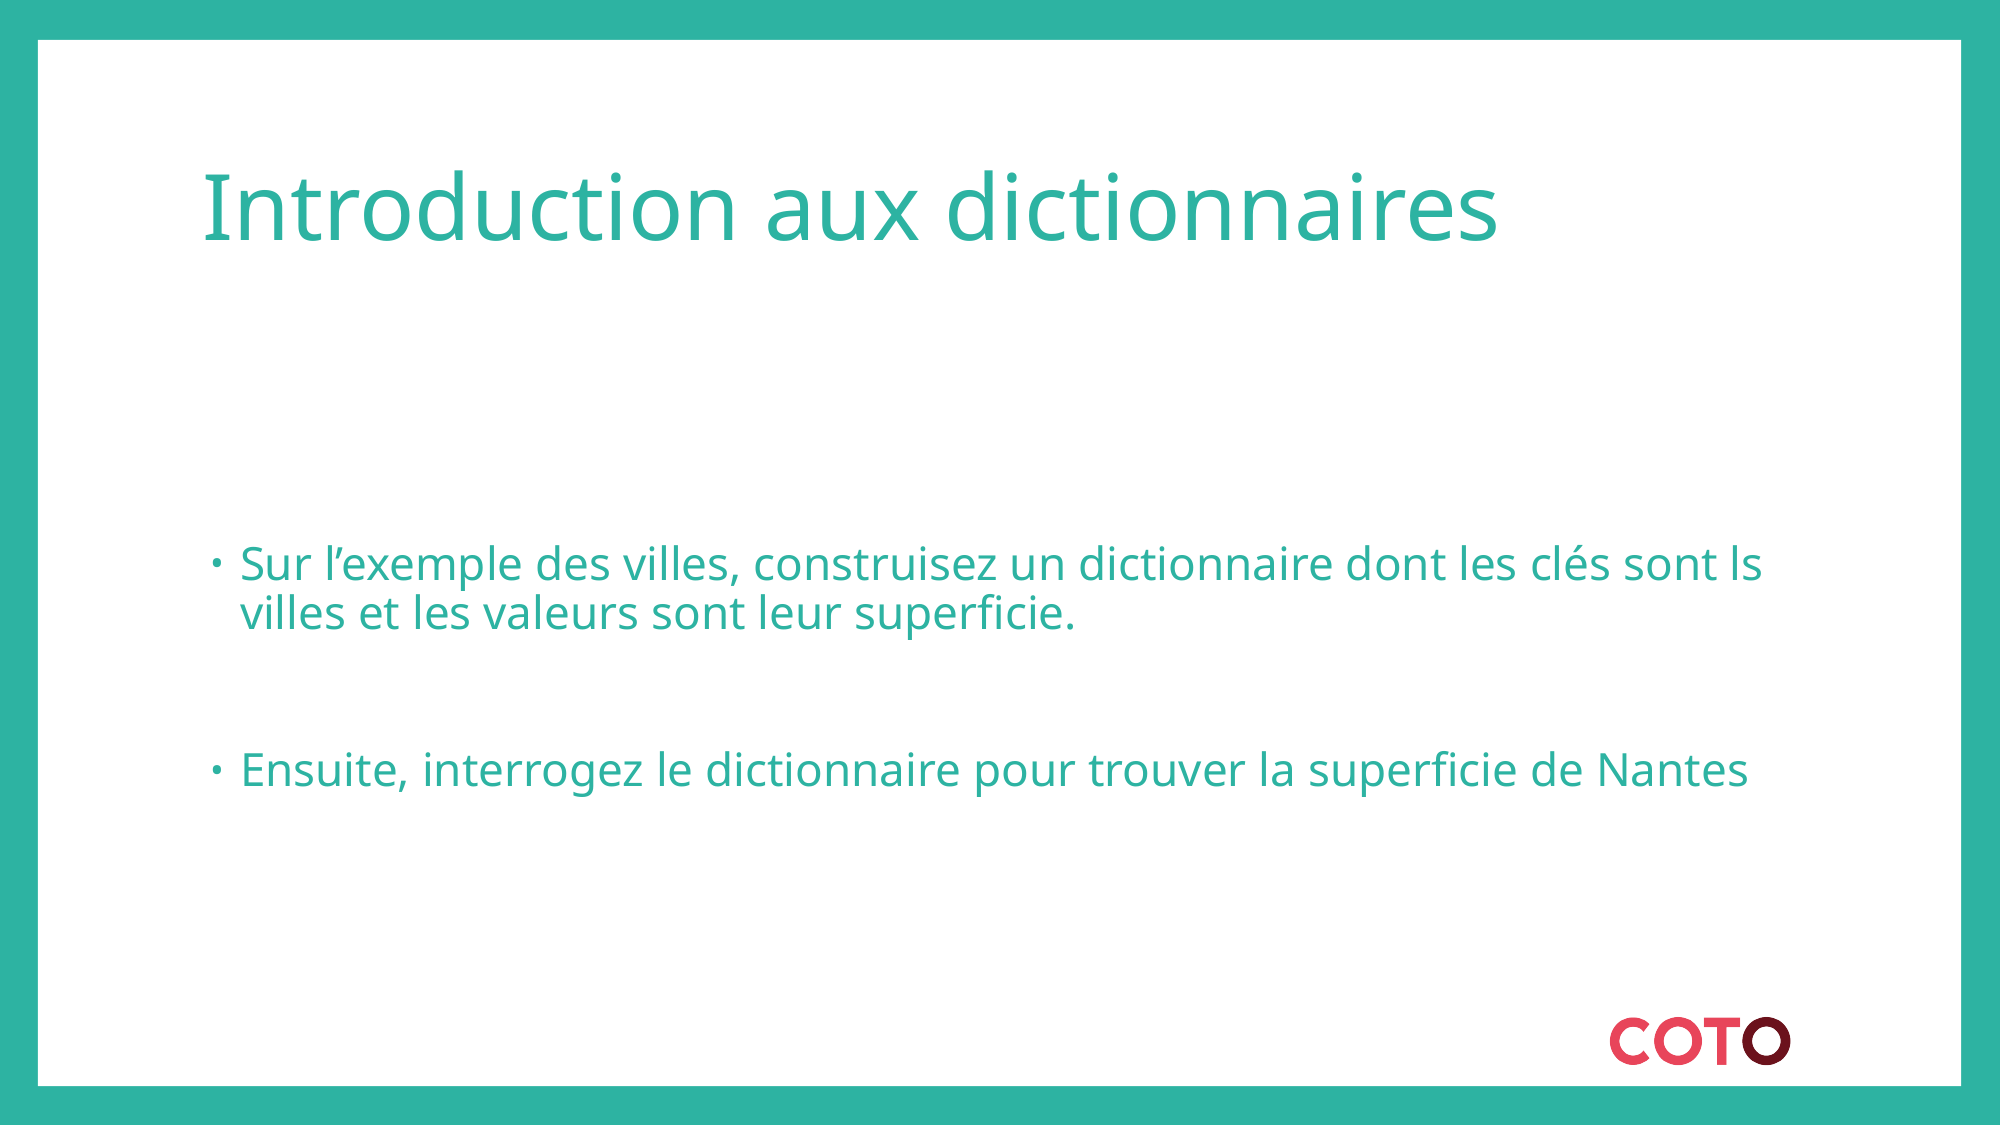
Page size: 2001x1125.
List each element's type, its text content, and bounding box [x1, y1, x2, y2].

list Sur l’exemple des villes, construisez un dictionnaire dont les clés sont ls villes et les valeurs sont leur superficie. Ensuite, interrogez le dictionnaire pour trouver la superficie de Nantes [187, 337, 1808, 1000]
title Introduction aux dictionnaires [187, 99, 1808, 323]
picture [1592, 1000, 1808, 1083]
